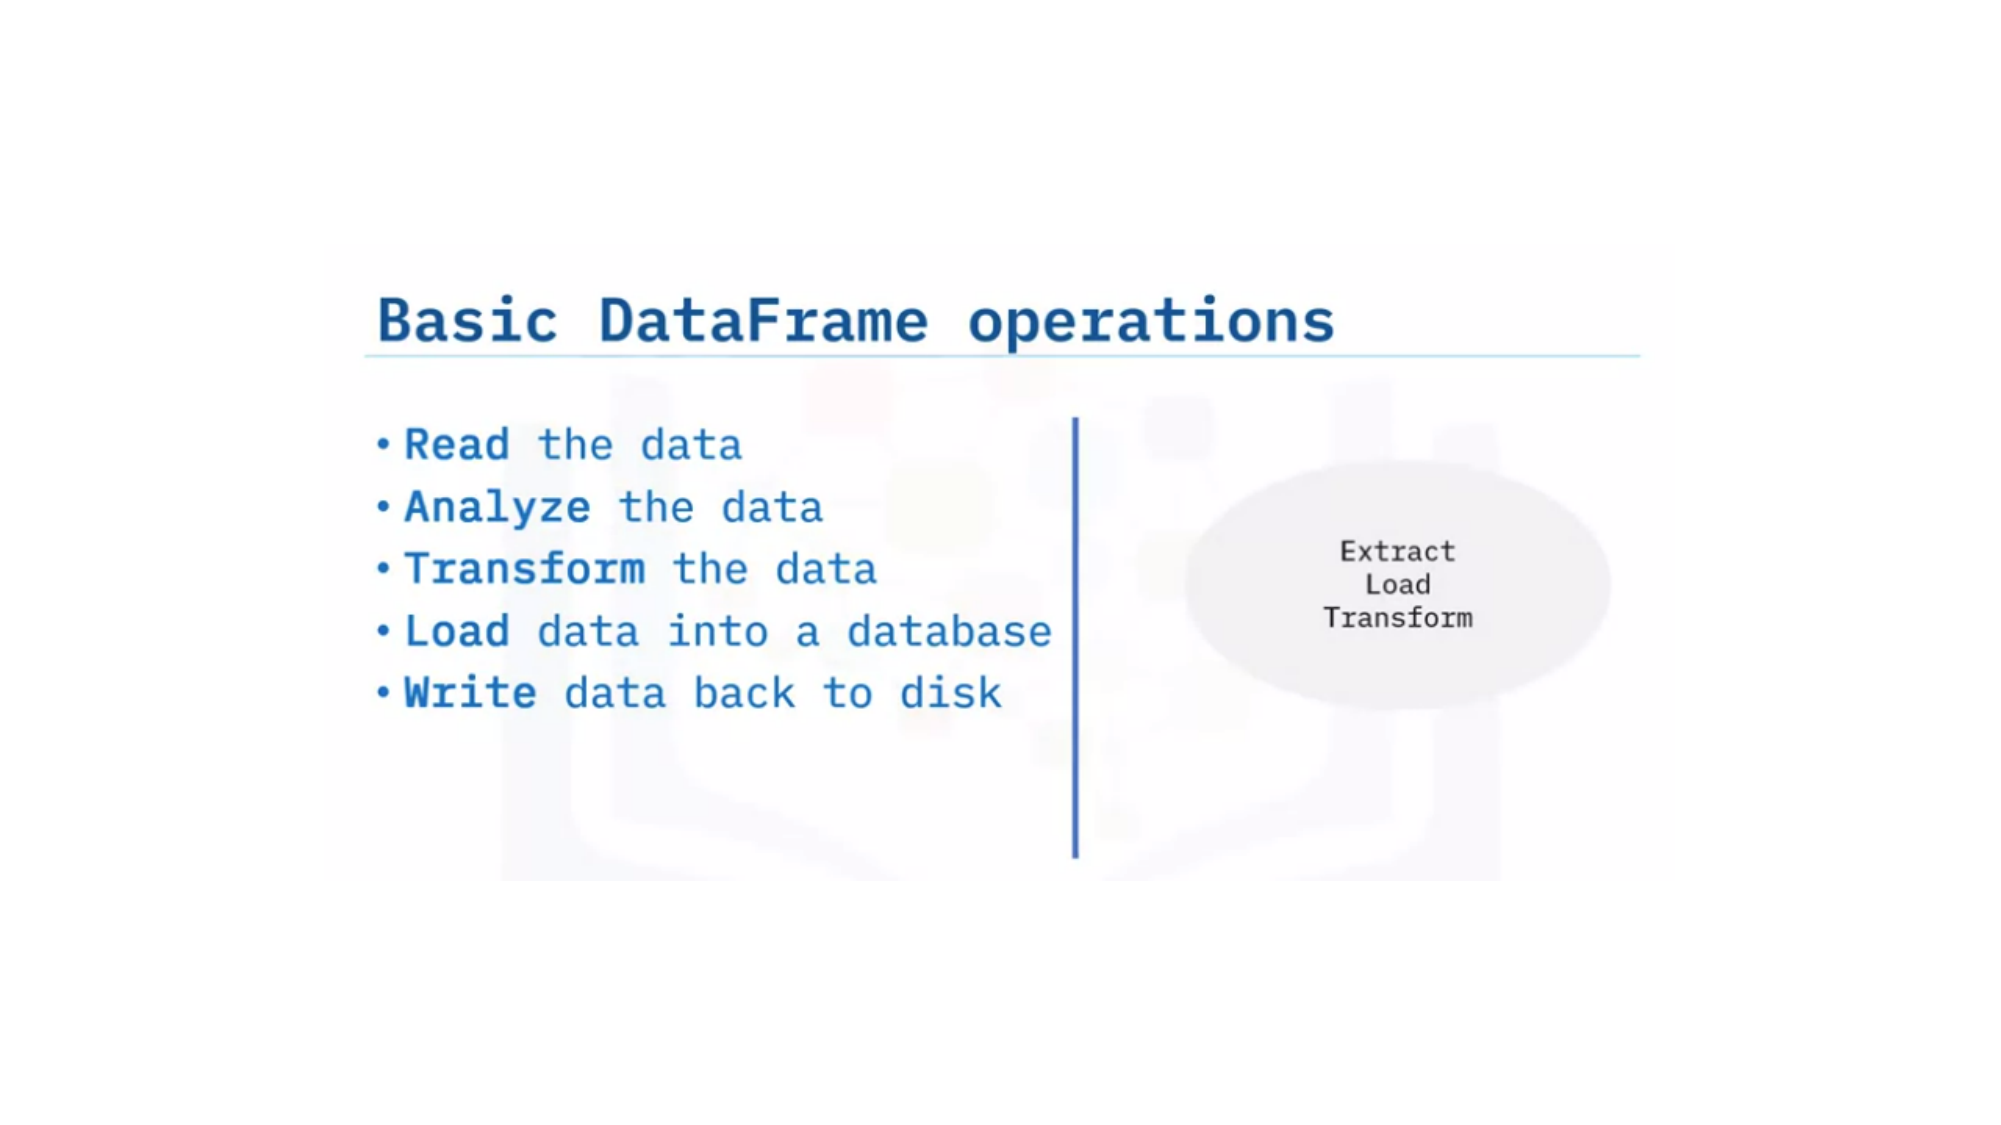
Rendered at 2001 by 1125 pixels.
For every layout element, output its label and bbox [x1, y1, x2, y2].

picture [324, 244, 1675, 881]
